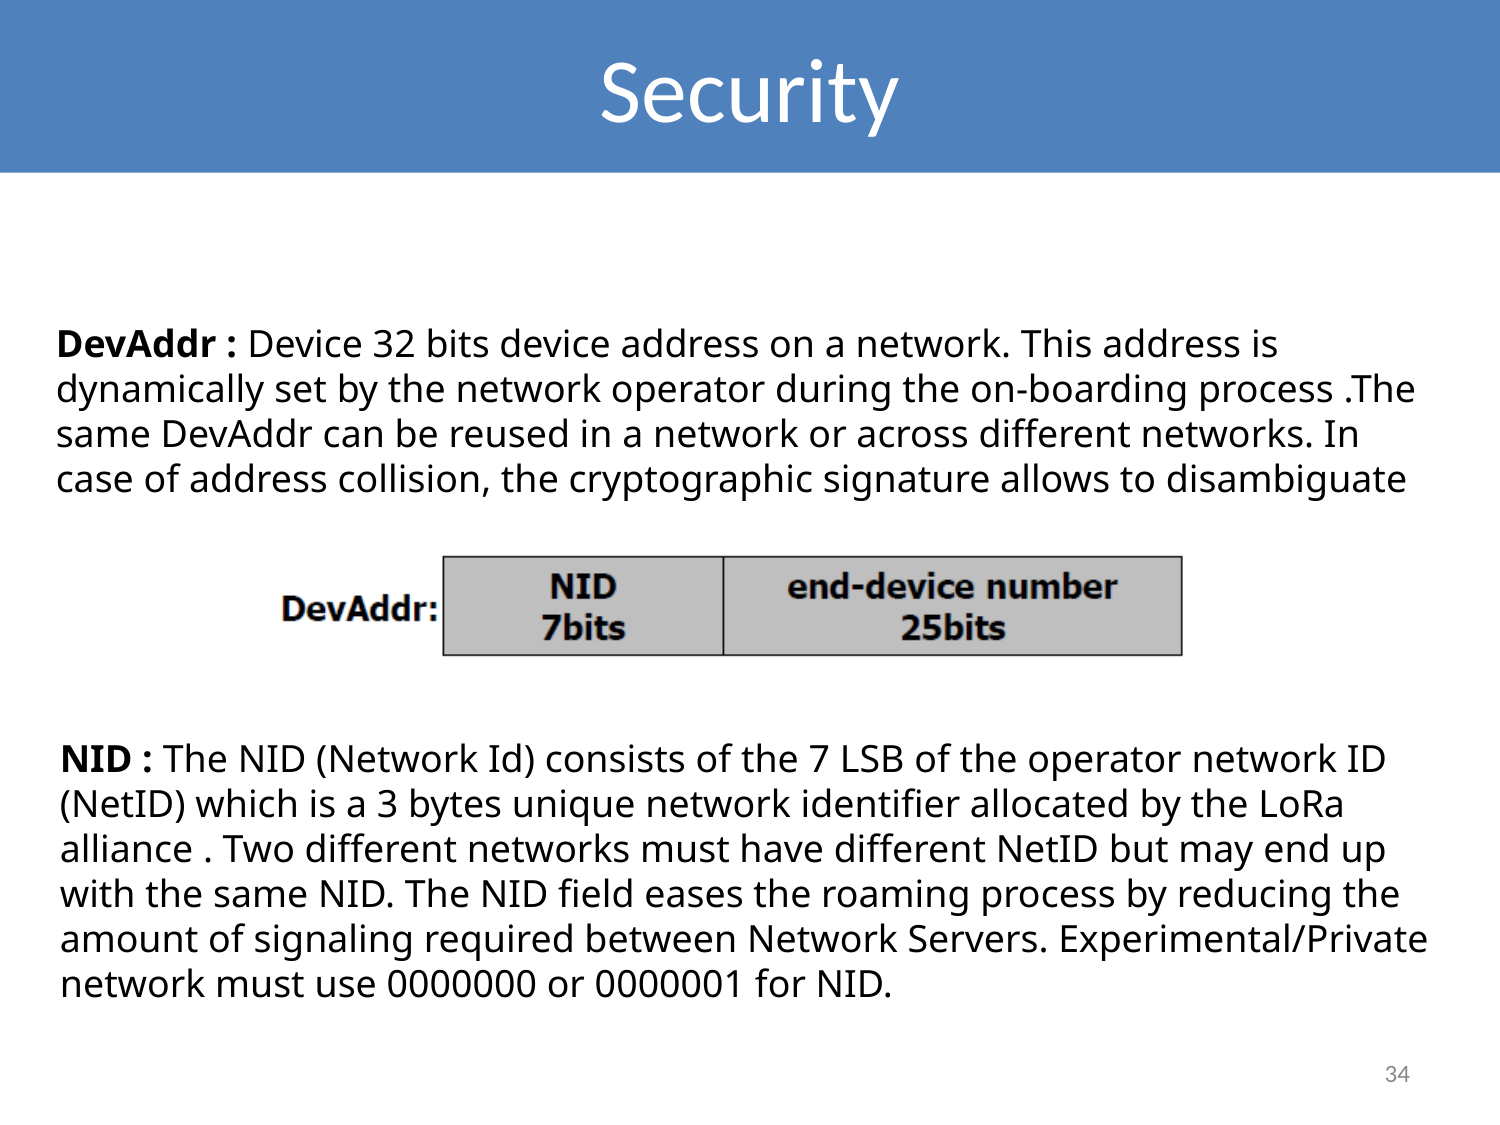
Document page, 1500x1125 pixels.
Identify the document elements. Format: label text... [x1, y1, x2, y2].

text_box DevAddr : Device 32 bits device address on a network. This address is dynamically set by the network operator during the on-boarding process .The same DevAddr can be reused in a network or across different networks. In case of address collision, the cryptographic signature allows to disambiguate [41, 278, 1459, 508]
picture [277, 542, 1186, 661]
text_box [0, 0, 1500, 175]
text_box NID : The NID (Network Id) consists of the 7 LSB of the operator network ID (NetID) which is a 3 bytes unique network identifier allocated by the LoRa alliance . Two different networks must have different NetID but may end up with the same NID. The NID field eases the roaming process by reducing the amount of signaling required between Network Servers. Experimental/Private network must use 0000000 or 0000001 for NID. [45, 692, 1475, 1013]
slide_number 34 [1074, 1042, 1425, 1103]
title Security [75, 0, 1425, 173]
